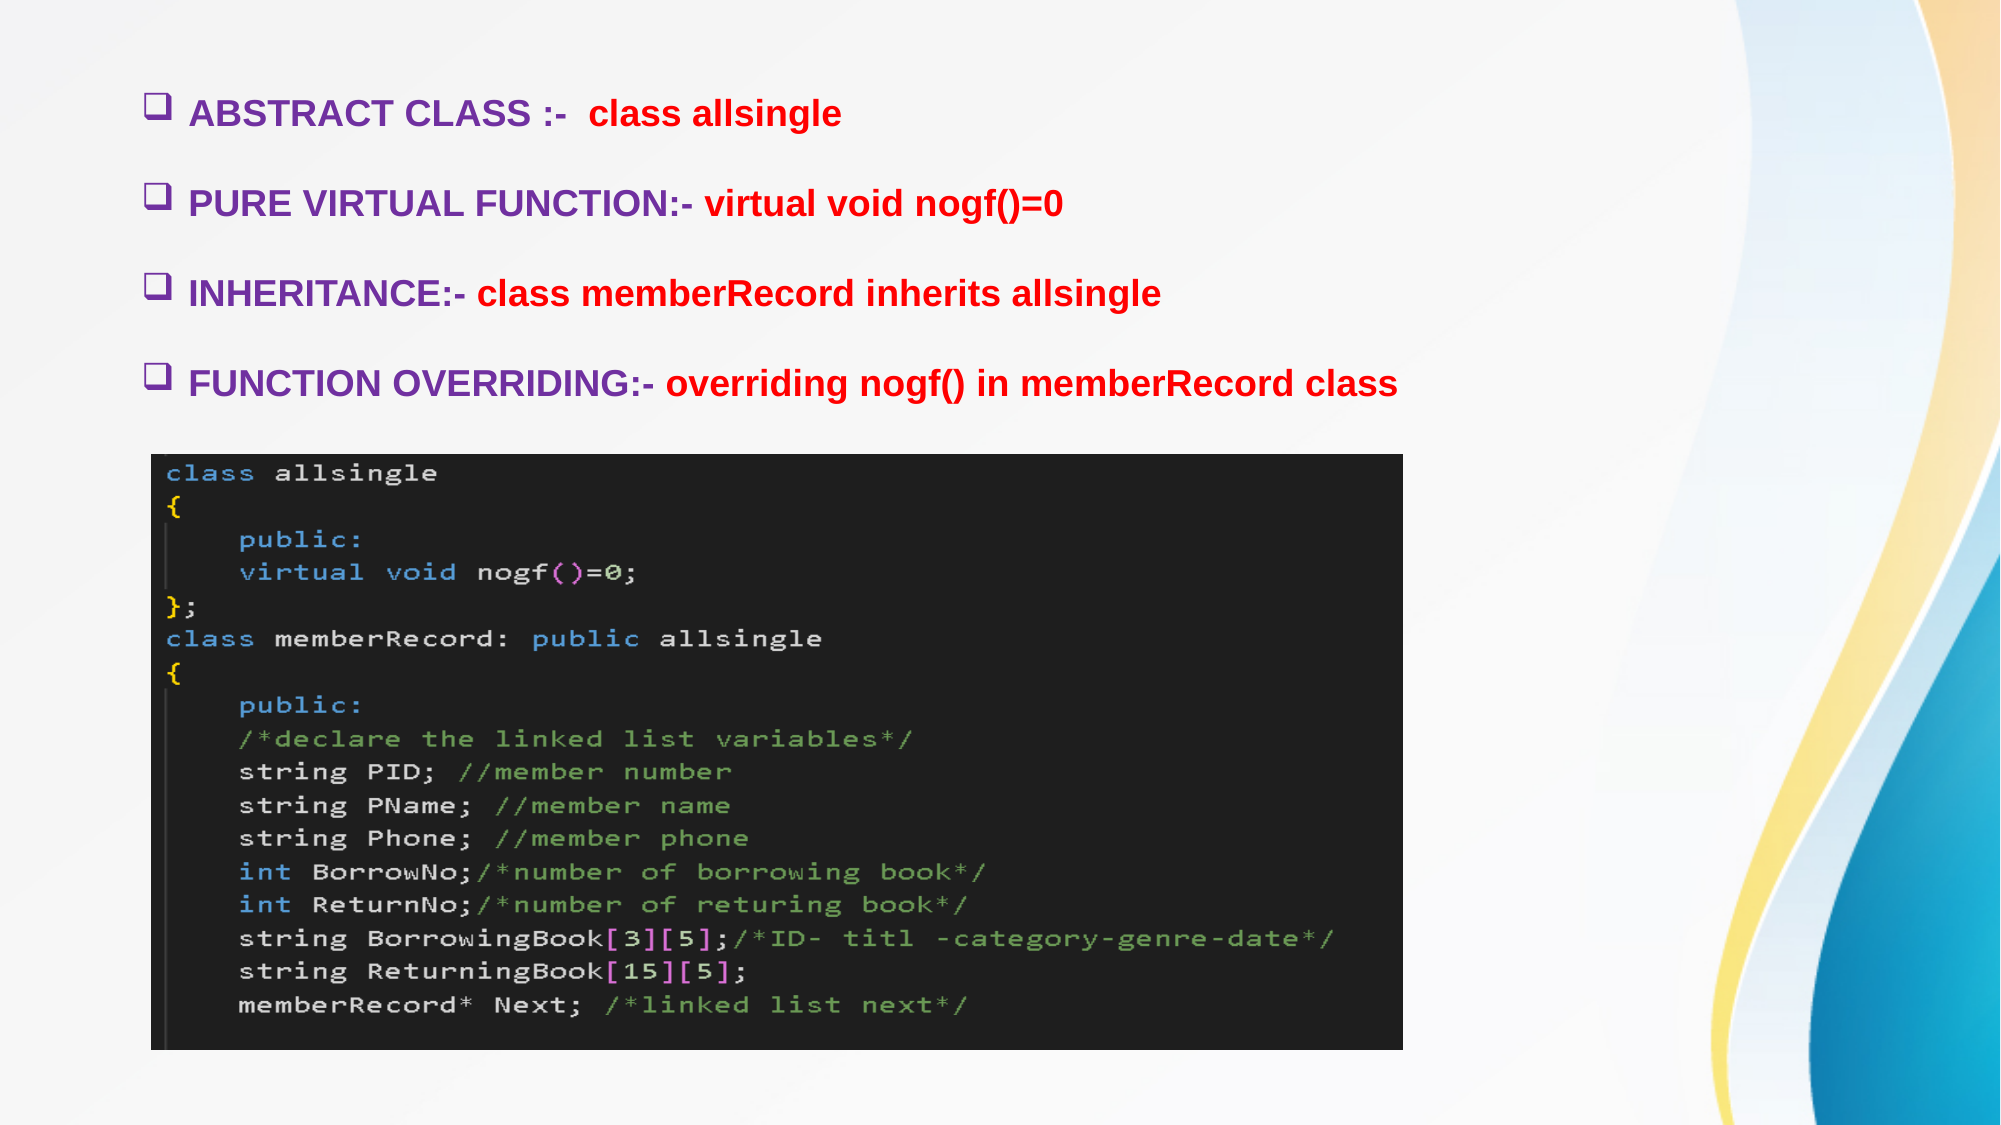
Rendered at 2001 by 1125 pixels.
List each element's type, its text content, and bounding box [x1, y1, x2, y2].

text_box ABSTRACT CLASS :- class allsingle PURE VIRTUAL FUNCTION:- virtual void nogf()=0 INHERITANCE:- class memberRecord inherits allsingle FUNCTION OVERRIDING:- overriding nogf() in memberRecord class [126, 81, 1786, 412]
picture [0, 0, 2001, 1125]
